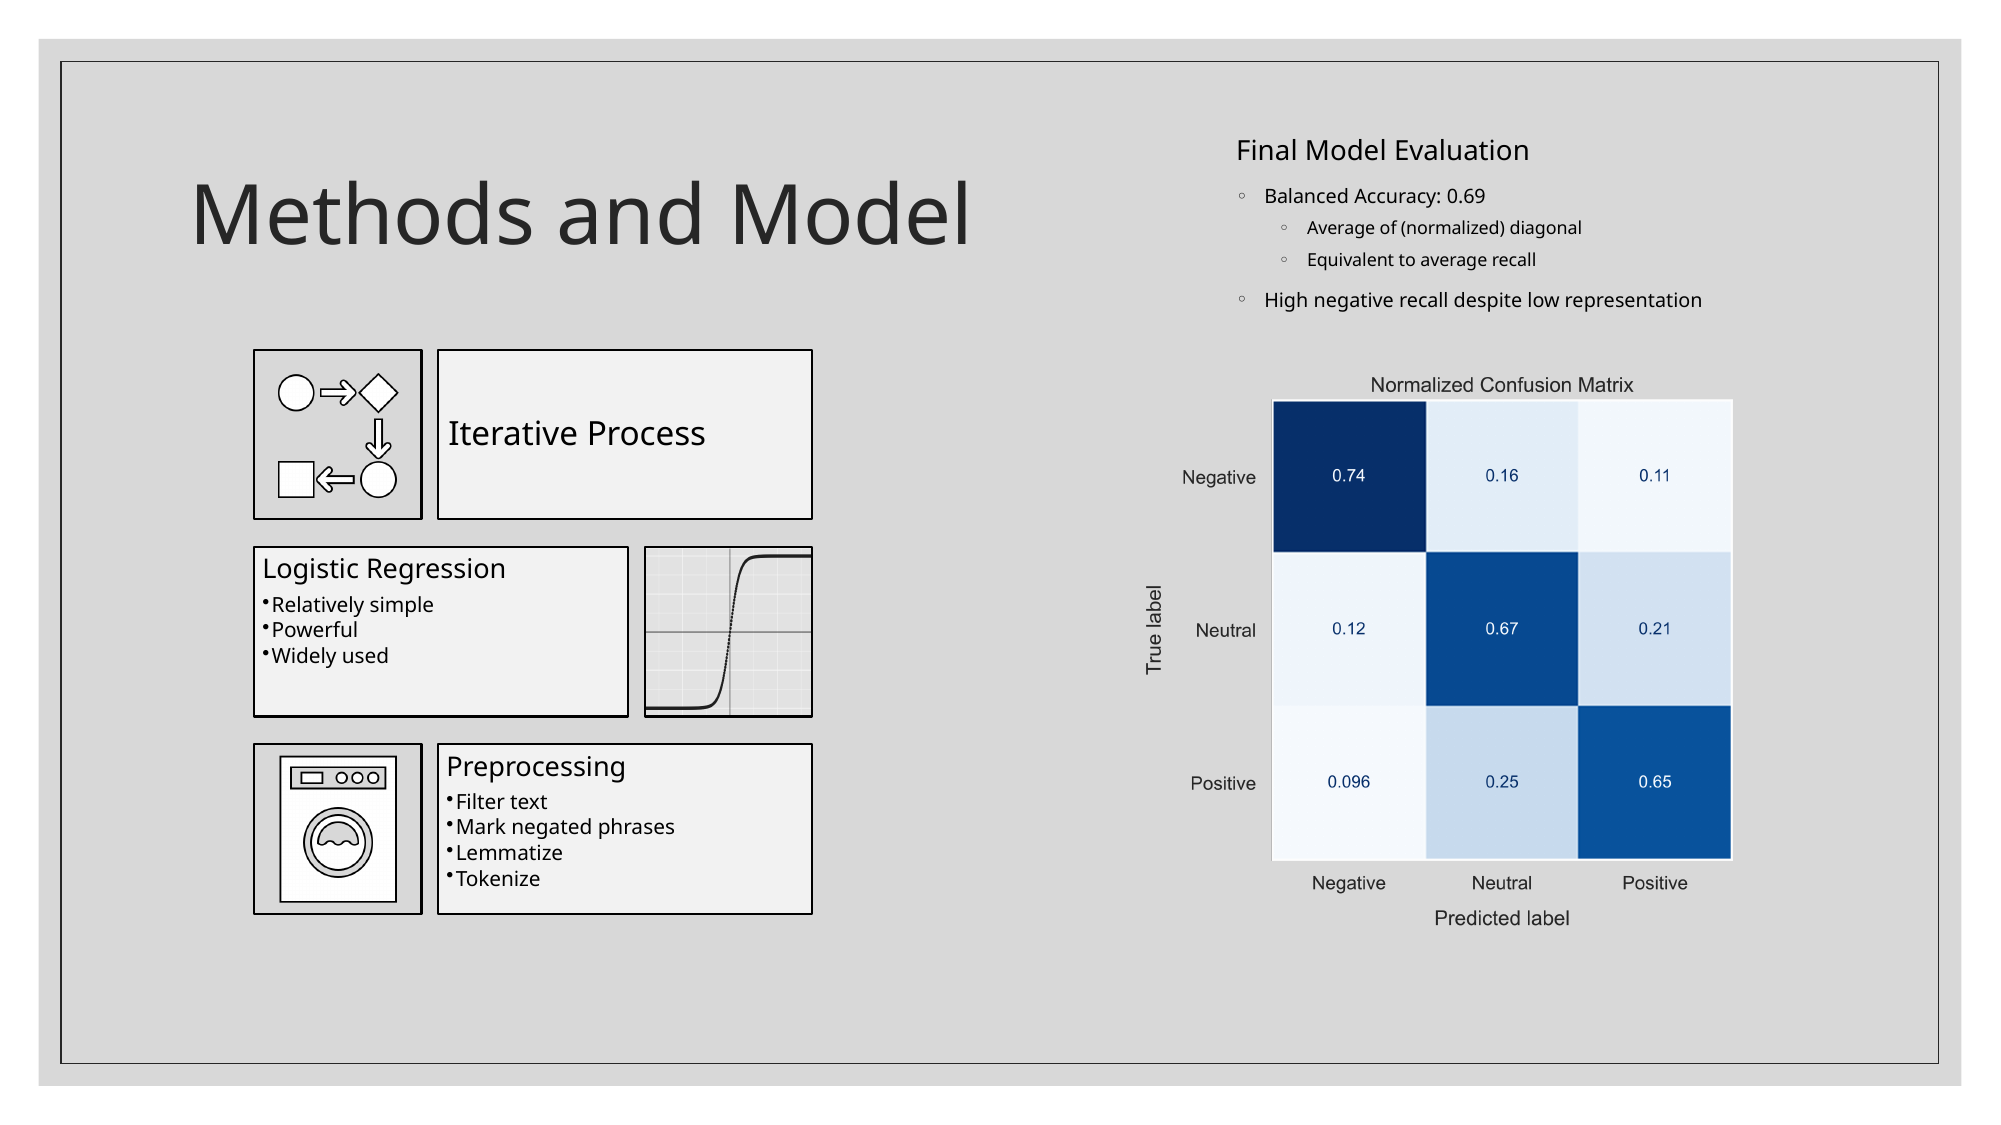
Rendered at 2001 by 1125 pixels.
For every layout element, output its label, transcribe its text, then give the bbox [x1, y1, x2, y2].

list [1135, 345, 1750, 960]
list Final Model Evaluation Balanced Accuracy: 0.69 Average of (normalized) diagonal Equivalent to average recall High negative recall despite low representation [1220, 125, 1825, 320]
title Methods and Model [174, 105, 1825, 331]
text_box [135, 350, 932, 914]
